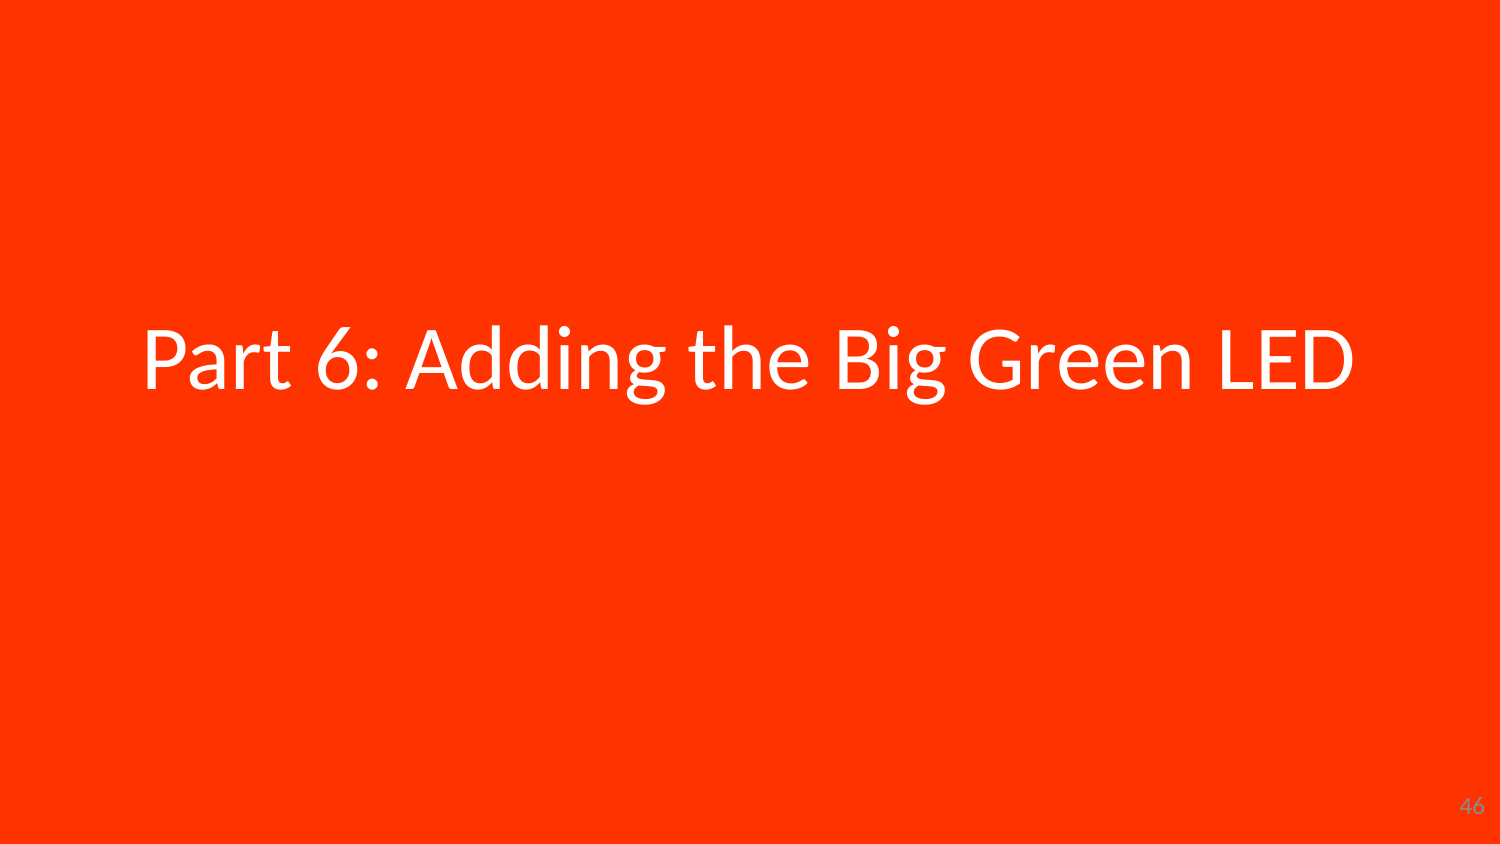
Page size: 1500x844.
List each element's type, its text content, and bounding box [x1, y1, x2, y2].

title Part 6: Adding the Big Green LED [112, 262, 1388, 443]
slide_number 46 [1415, 782, 1500, 828]
